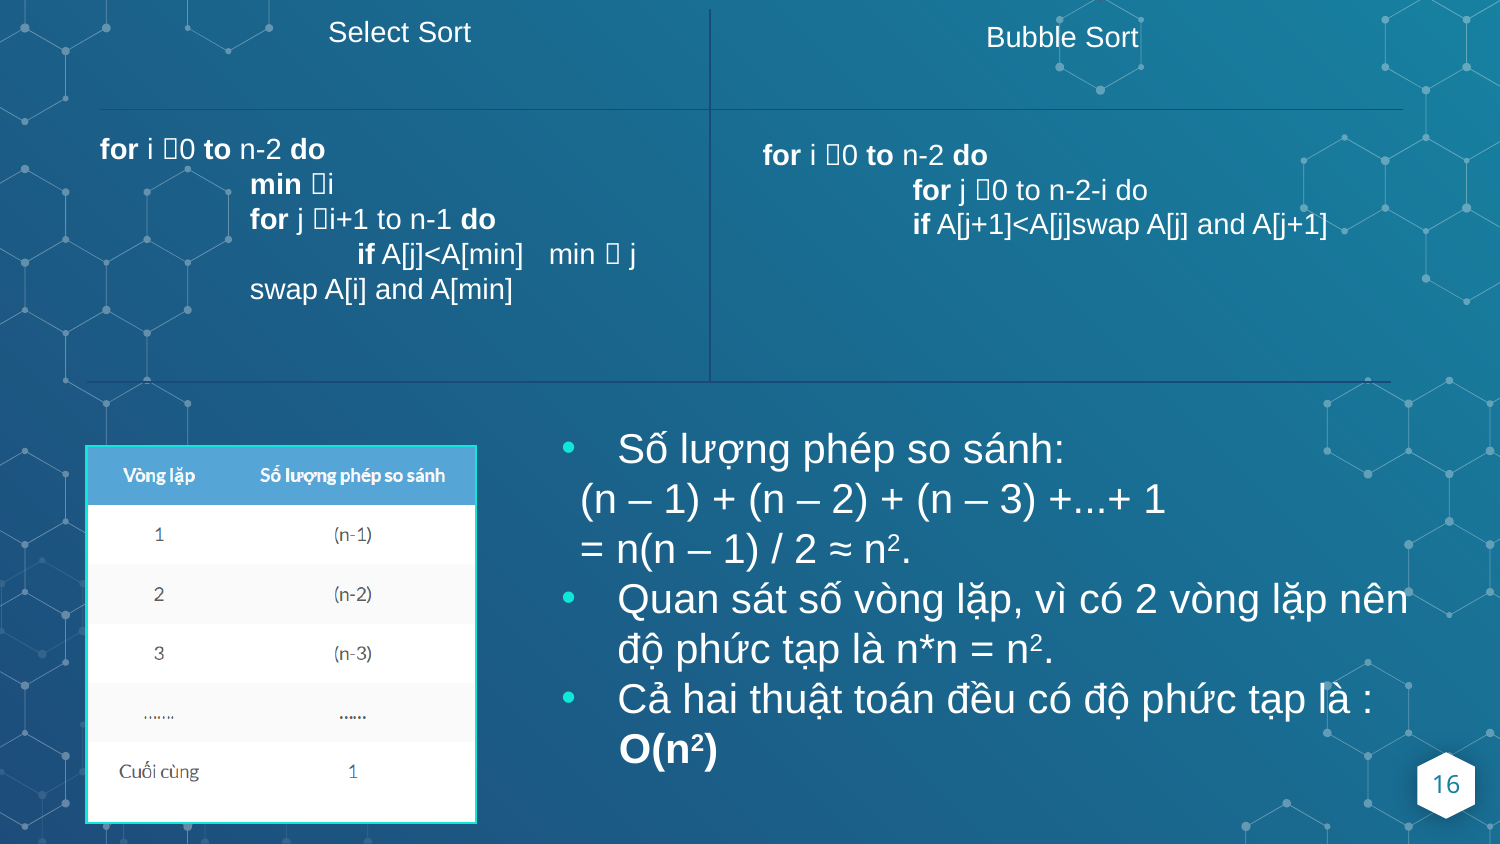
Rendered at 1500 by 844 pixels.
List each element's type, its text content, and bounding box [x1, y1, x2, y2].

picture [87, 446, 476, 823]
text_box Số lượng phép so sánh: (n – 1) + (n – 2) + (n – 3) +...+ 1 = n(n – 1) / 2 ≈ n2. Quan sát số vòng lặp, vì có 2 vòng lặp nên độ phức tạp là n*n = n2. Cả hai thuật toán đều có độ phức tạp là : O(n2) [561, 421, 1412, 797]
slide_number 16 [1417, 752, 1475, 819]
text_box Select Sort for i 0 to n-2 do min i for j i+1 to n-1 do if A[j]<A[min] min  j swap A[i] and A[min] [99, 116, 700, 338]
text_box Bubble Sort for i 0 to n-2 do for j 0 to n-2-i do if A[j+1]<A[j]swap A[j] and A[j+1] [762, 18, 1363, 108]
text_box Select Sort for i 0 to n-2 do min i for j i+1 to n-1 do if A[j]<A[min] min  j swap A[i] and A[min] [99, 13, 700, 109]
text_box Bubble Sort for i 0 to n-2 do for j 0 to n-2-i do if A[j+1]<A[j]swap A[j] and A[j+1] [762, 118, 1363, 340]
